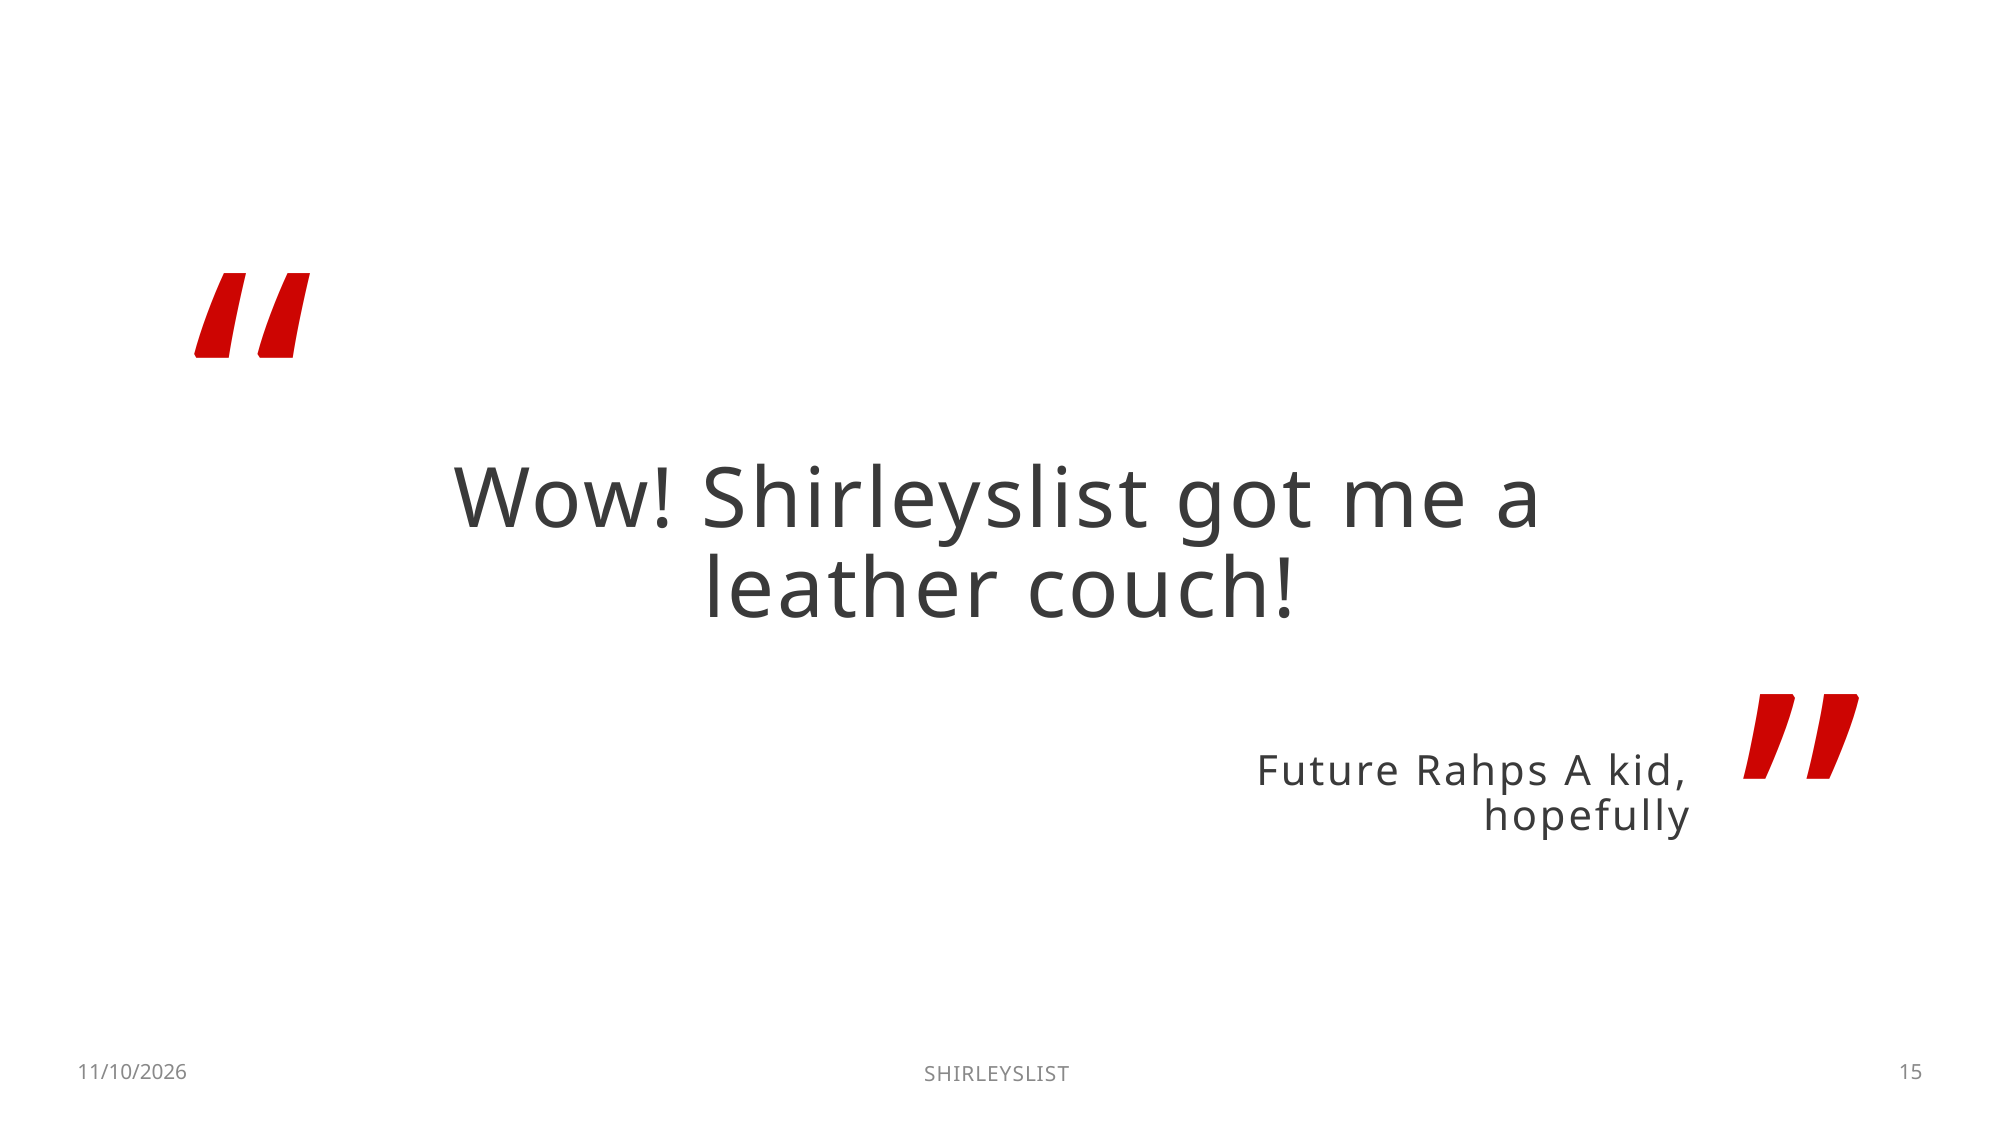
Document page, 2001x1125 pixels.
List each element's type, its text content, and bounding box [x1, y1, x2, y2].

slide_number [62, 1042, 347, 1103]
footer SHIRLEYSLIST [662, 1042, 1338, 1103]
slide_number 15 [1684, 1042, 1938, 1103]
list Future Rahps A kid, hopefully [1092, 742, 1705, 828]
title Wow! Shirleyslist got me a leather couch! [315, 351, 1685, 740]
